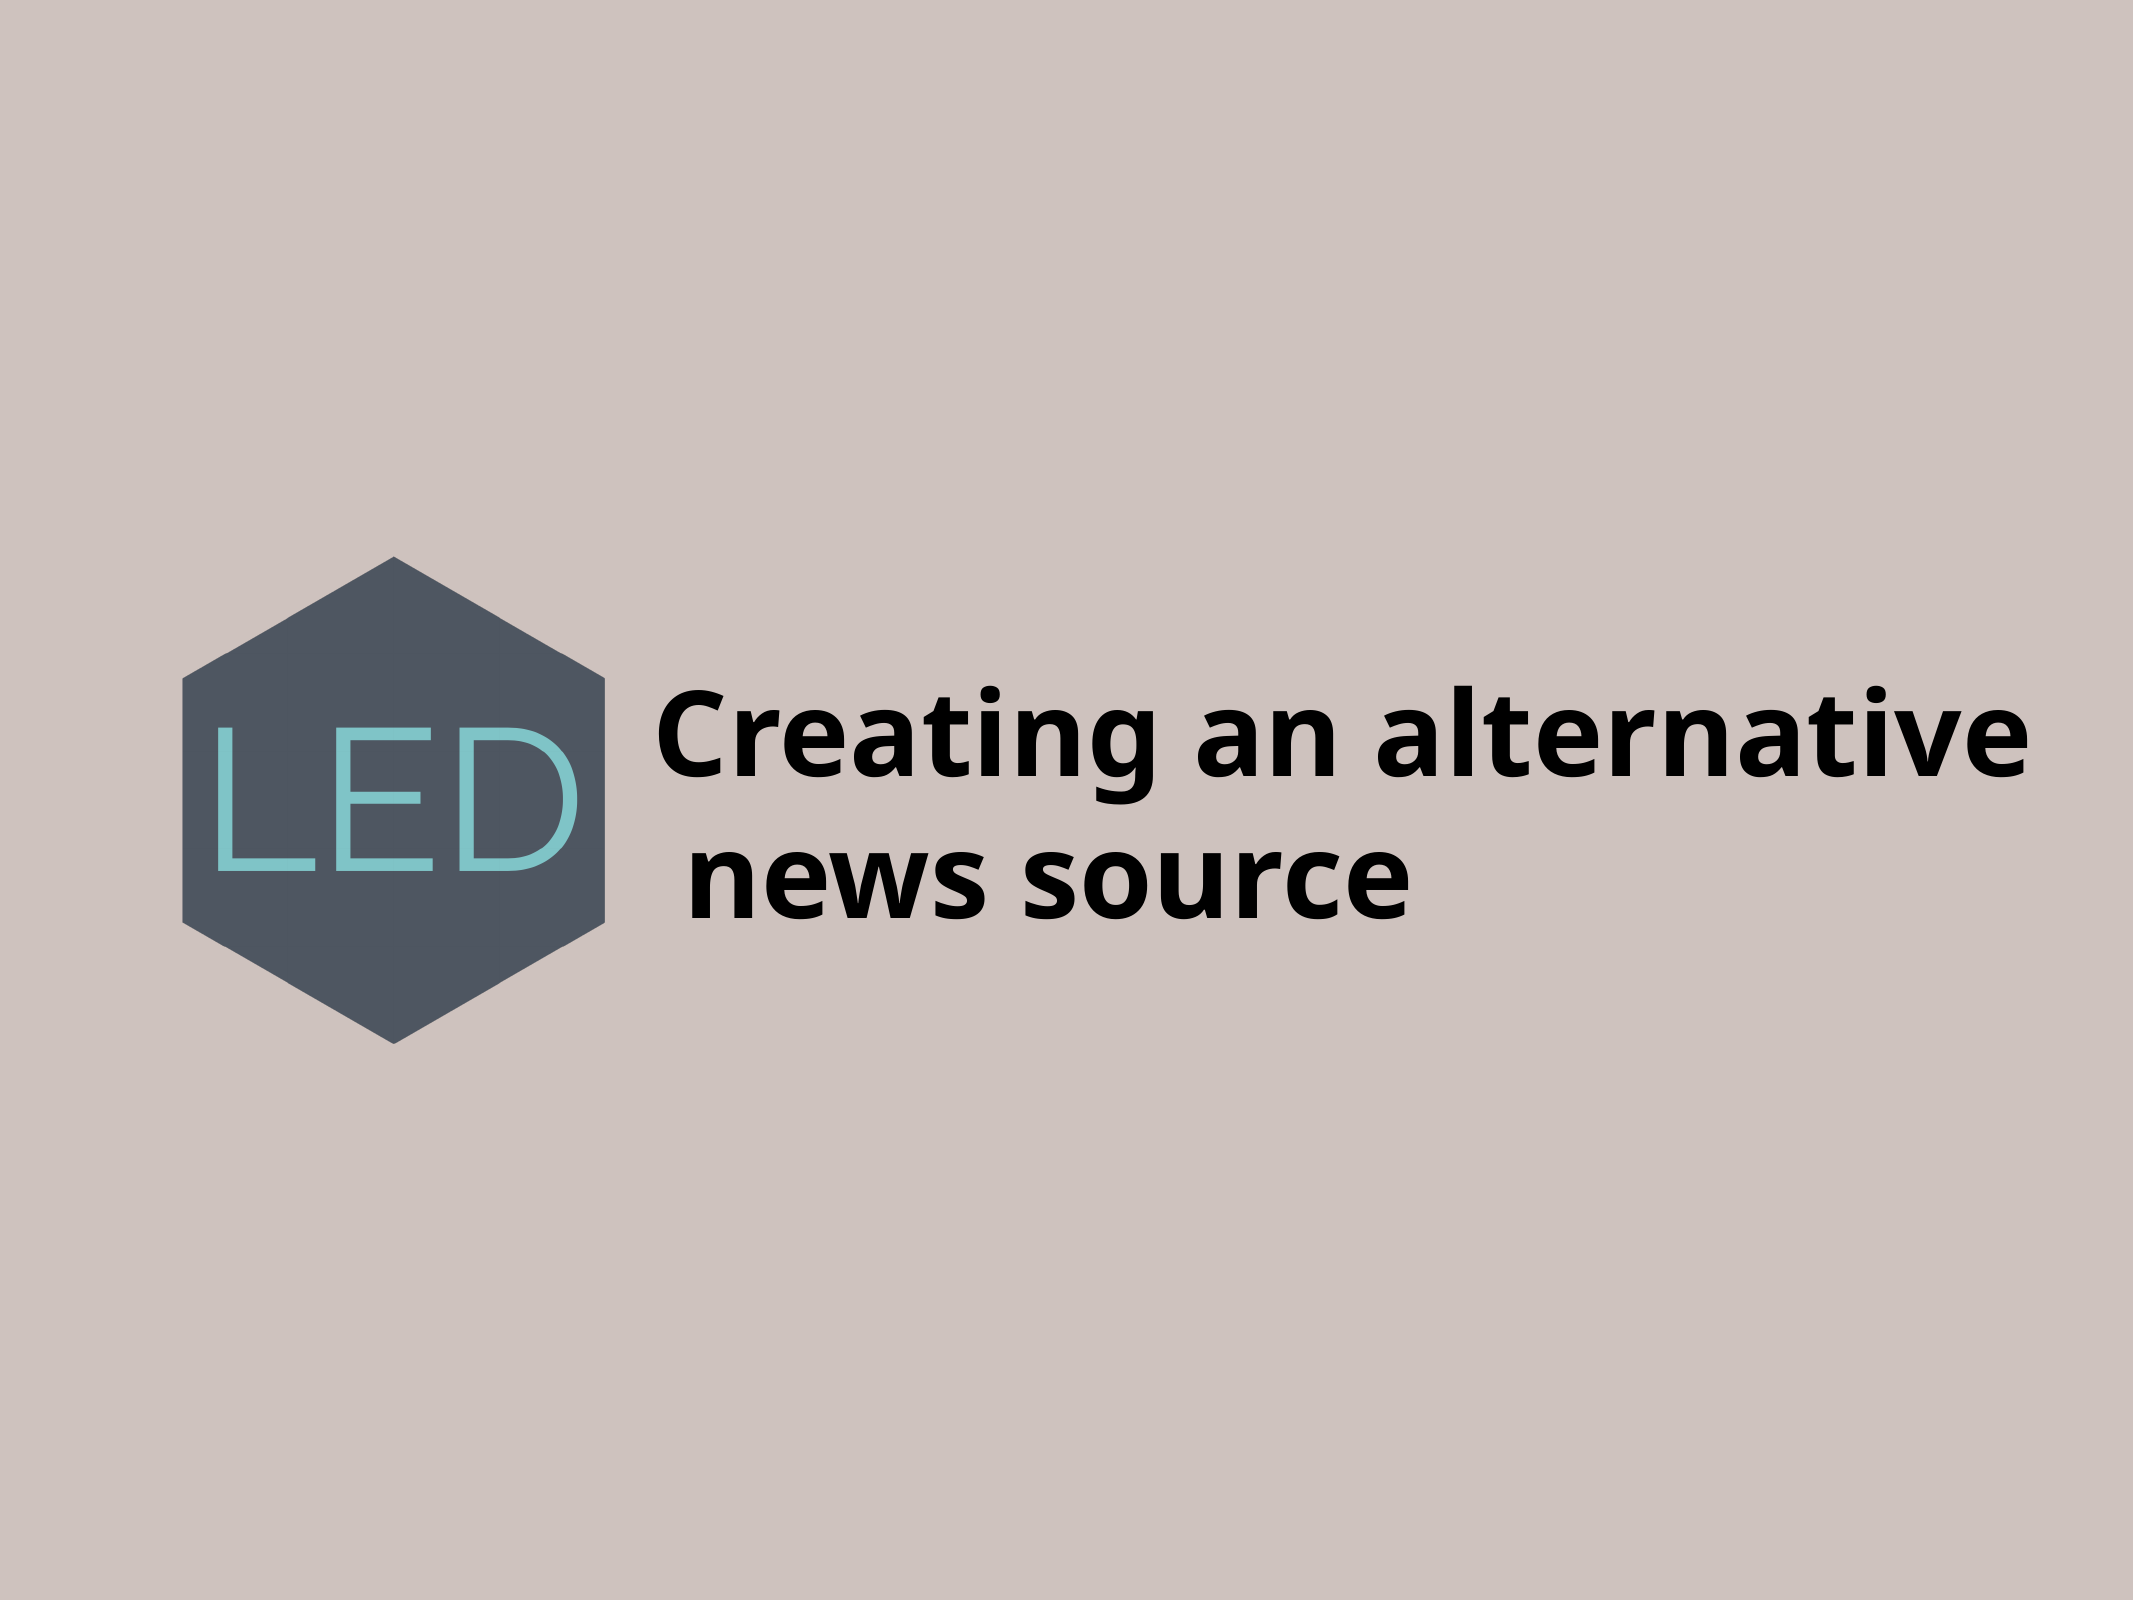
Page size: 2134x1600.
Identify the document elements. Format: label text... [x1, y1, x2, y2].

text_box Creating an alternative news source [643, 649, 2042, 951]
picture [181, 555, 605, 1045]
